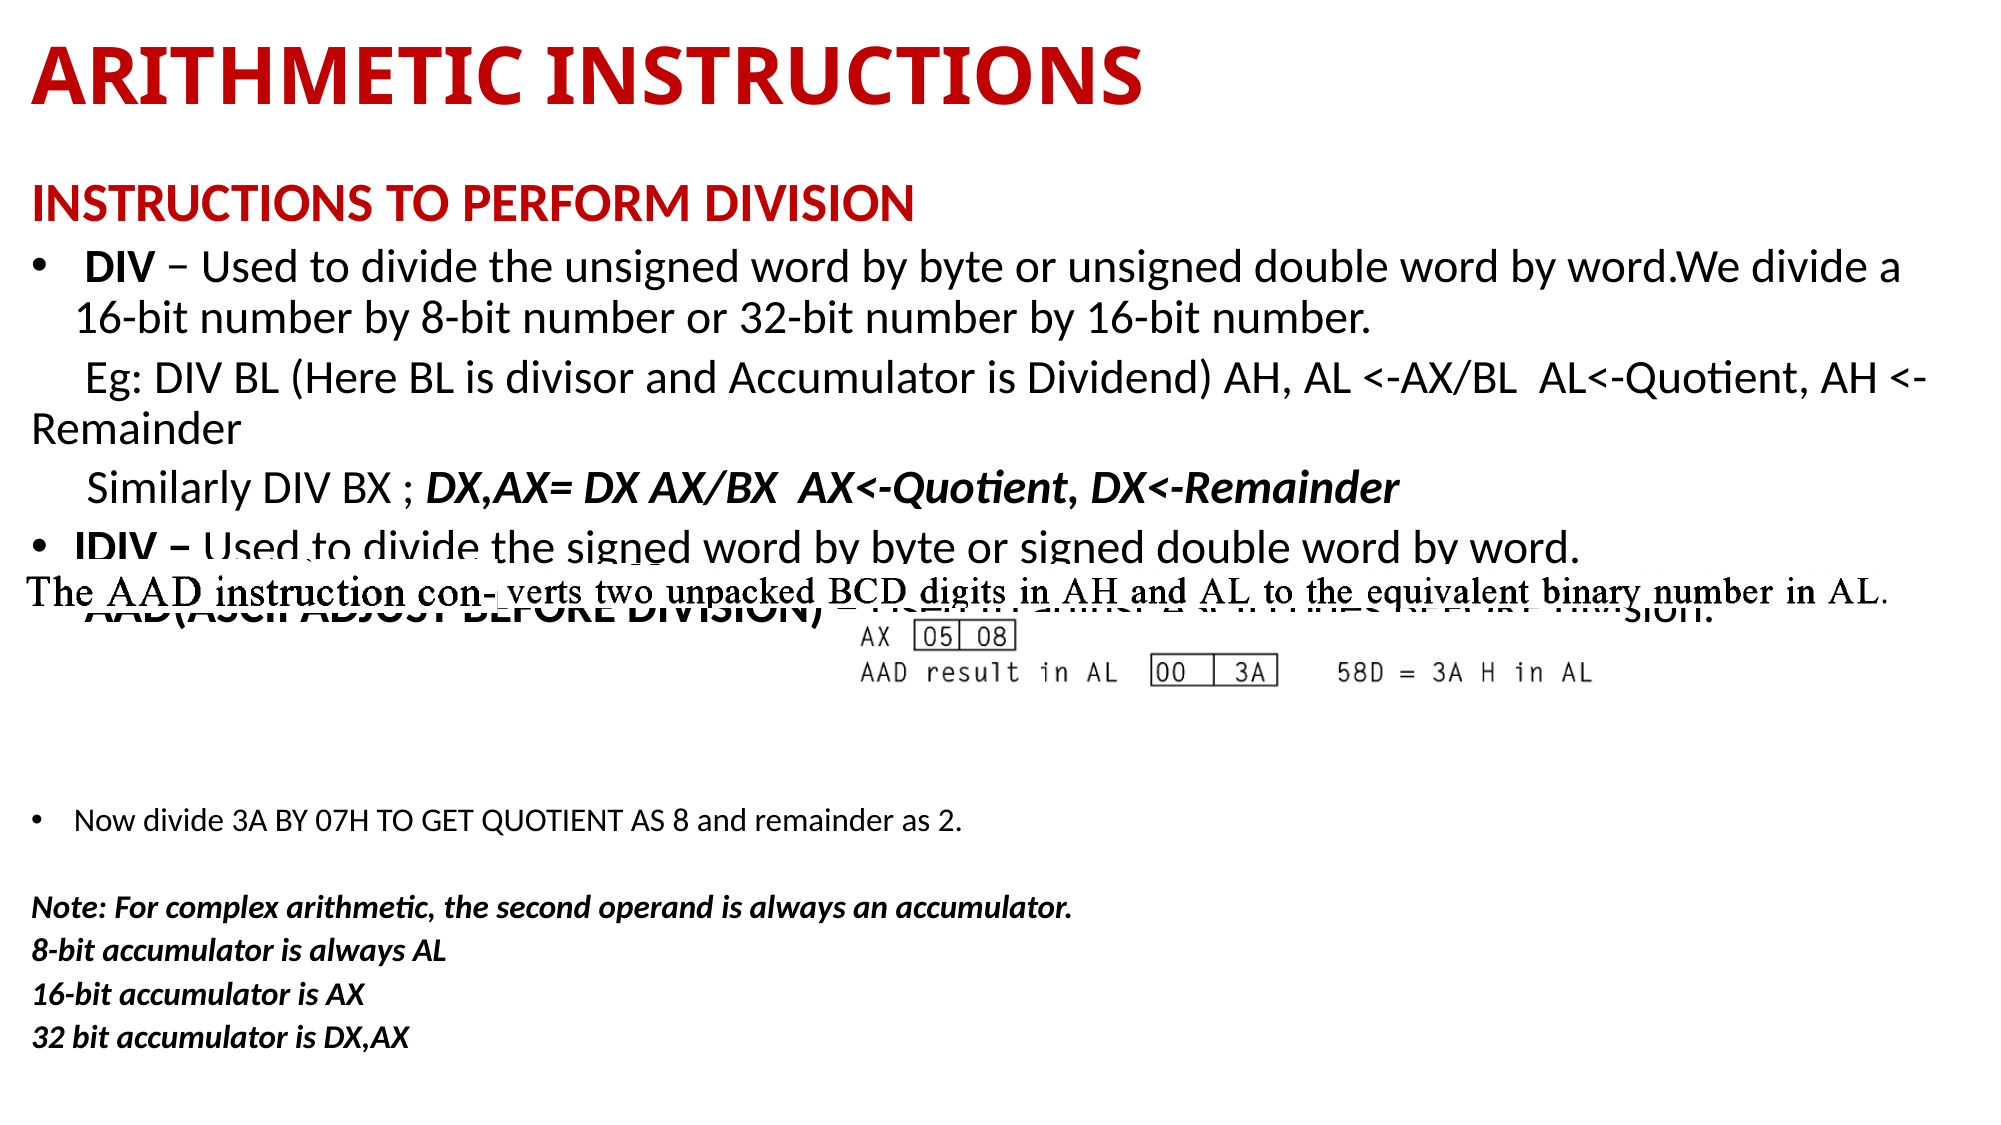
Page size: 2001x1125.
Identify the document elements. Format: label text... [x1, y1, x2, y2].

picture [22, 559, 1890, 613]
title ARITHMETIC INSTRUCTIONS [16, 27, 1974, 130]
picture [850, 612, 1621, 692]
list INSTRUCTIONS TO PERFORM DIVISION DIV − Used to divide the unsigned word by byte or unsigned double word by word.We divide a 16-bit number by 8-bit number or 32-bit number by 16-bit number. Eg: DIV BL (Here BL is divisor and Accumulator is Dividend) AH, AL <-AX/BL AL<-Quotient, AH <- Remainder Similarly DIV BX ; DX,AX= DX AX/BX AX<-Quotient, DX<-Remainder IDIV − Used to divide the signed word by byte or signed double word by word. AAD(ASCII ADJUST BEFORE DIVISION) − Used to adjust ASCII codes BEFORE division. Now divide 3A BY 07H TO GET QUOTIENT AS 8 and remainder as 2. Note: For complex arithmetic, the second operand is always an accumulator. 8-bit accumulator is always AL 16-bit accumulator is AX 32 bit accumulator is DX,AX [16, 166, 1974, 1076]
